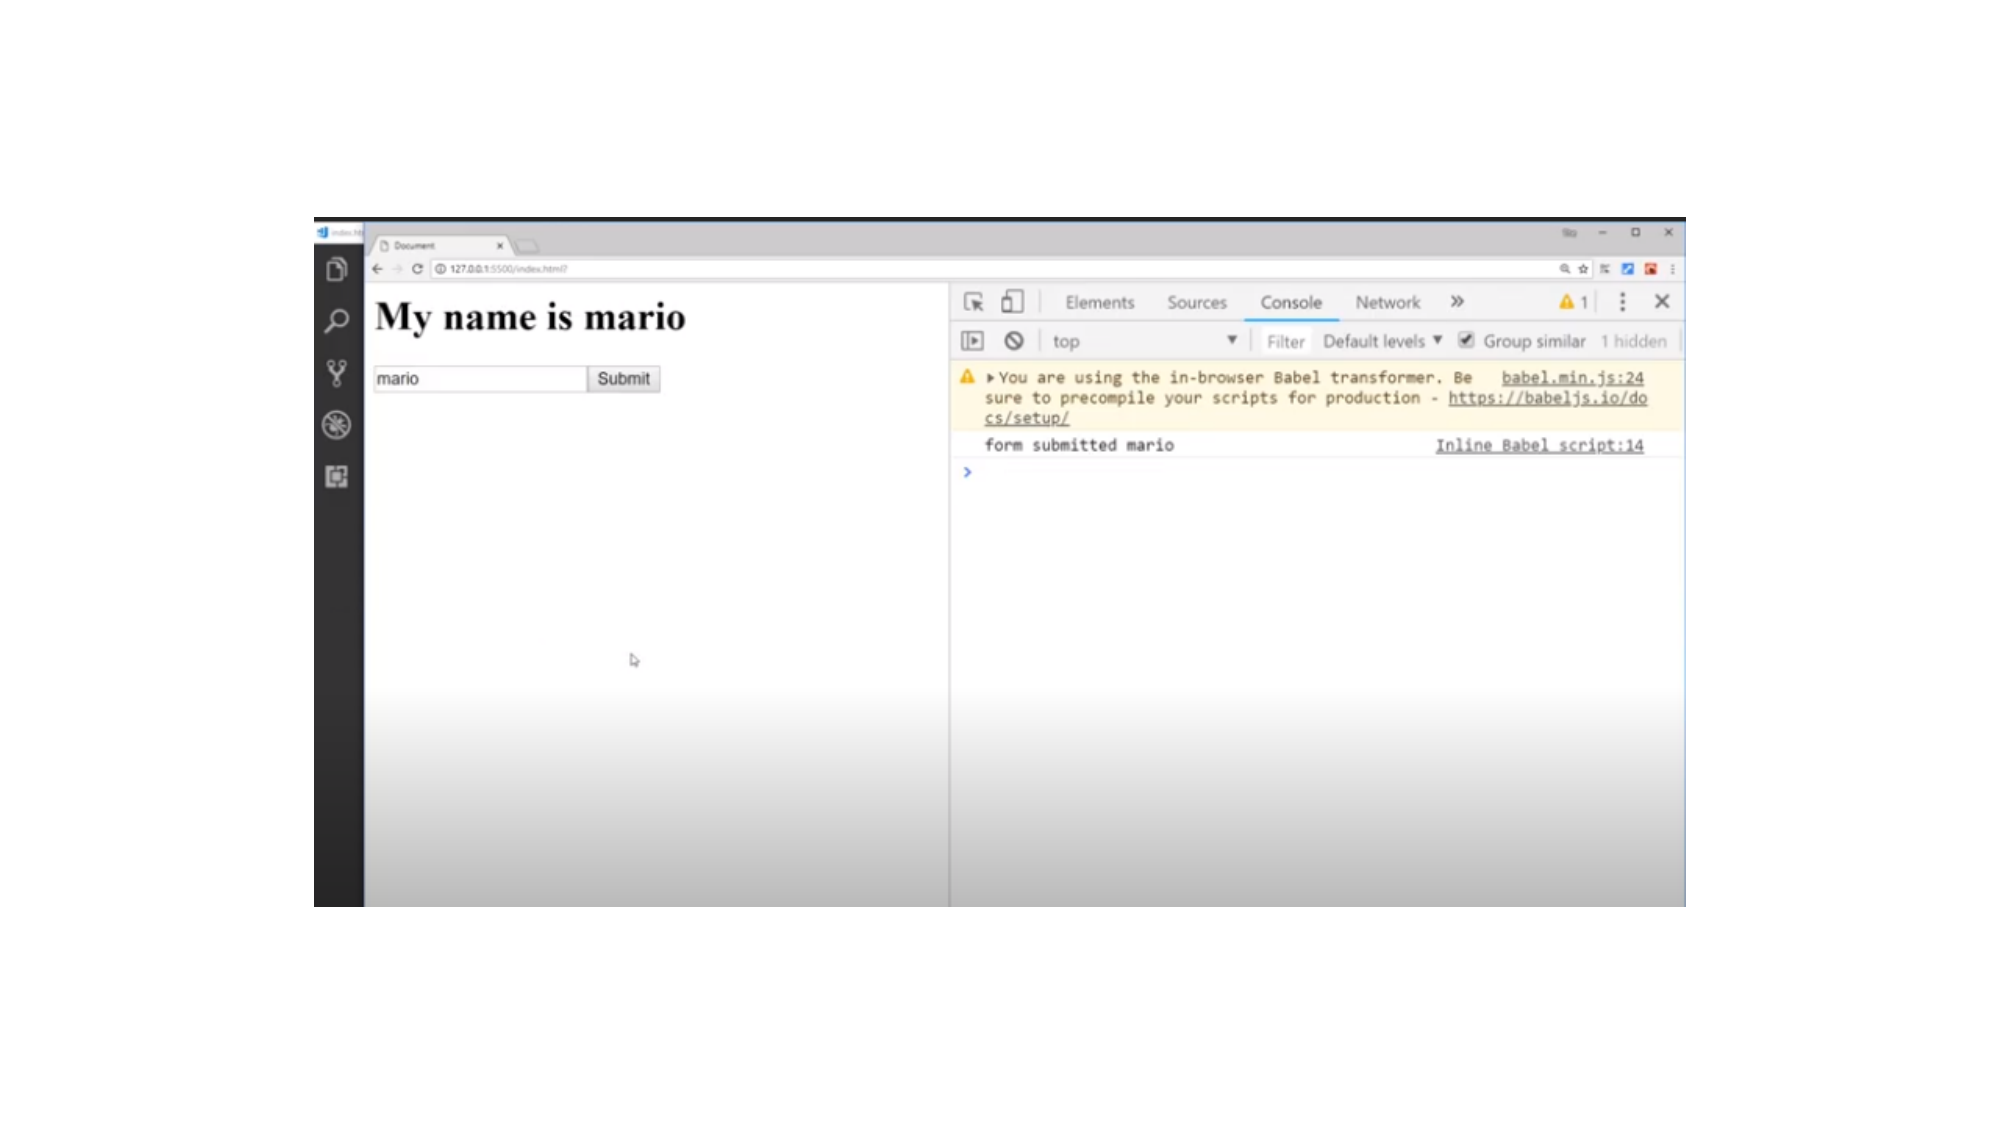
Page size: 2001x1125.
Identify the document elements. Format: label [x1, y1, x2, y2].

picture [313, 217, 1687, 908]
